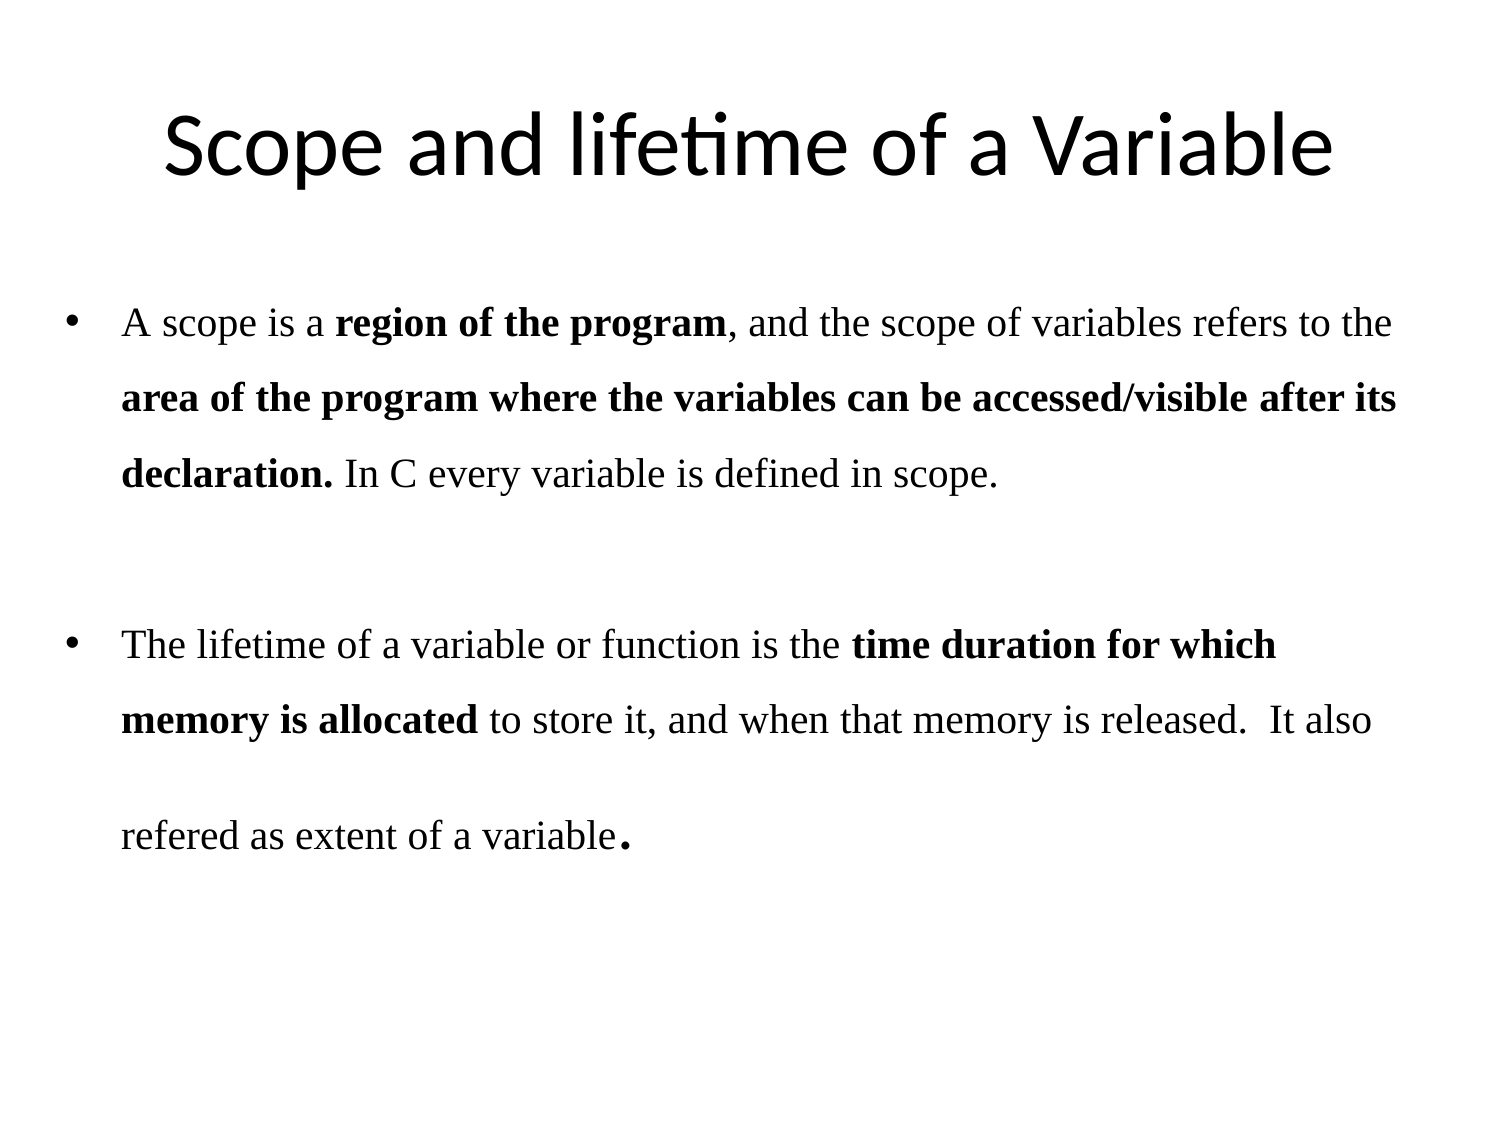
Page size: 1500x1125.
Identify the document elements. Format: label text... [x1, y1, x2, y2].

list A scope is a region of the program, and the scope of variables refers to the area of the program where the variables can be accessed/visible after its declaration. In C every variable is defined in scope. The lifetime of a variable or function is the time duration for which memory is allocated to store it, and when that memory is released. It also refered as extent of a variable. [50, 262, 1450, 1125]
title Scope and lifetime of a Variable [75, 45, 1425, 233]
